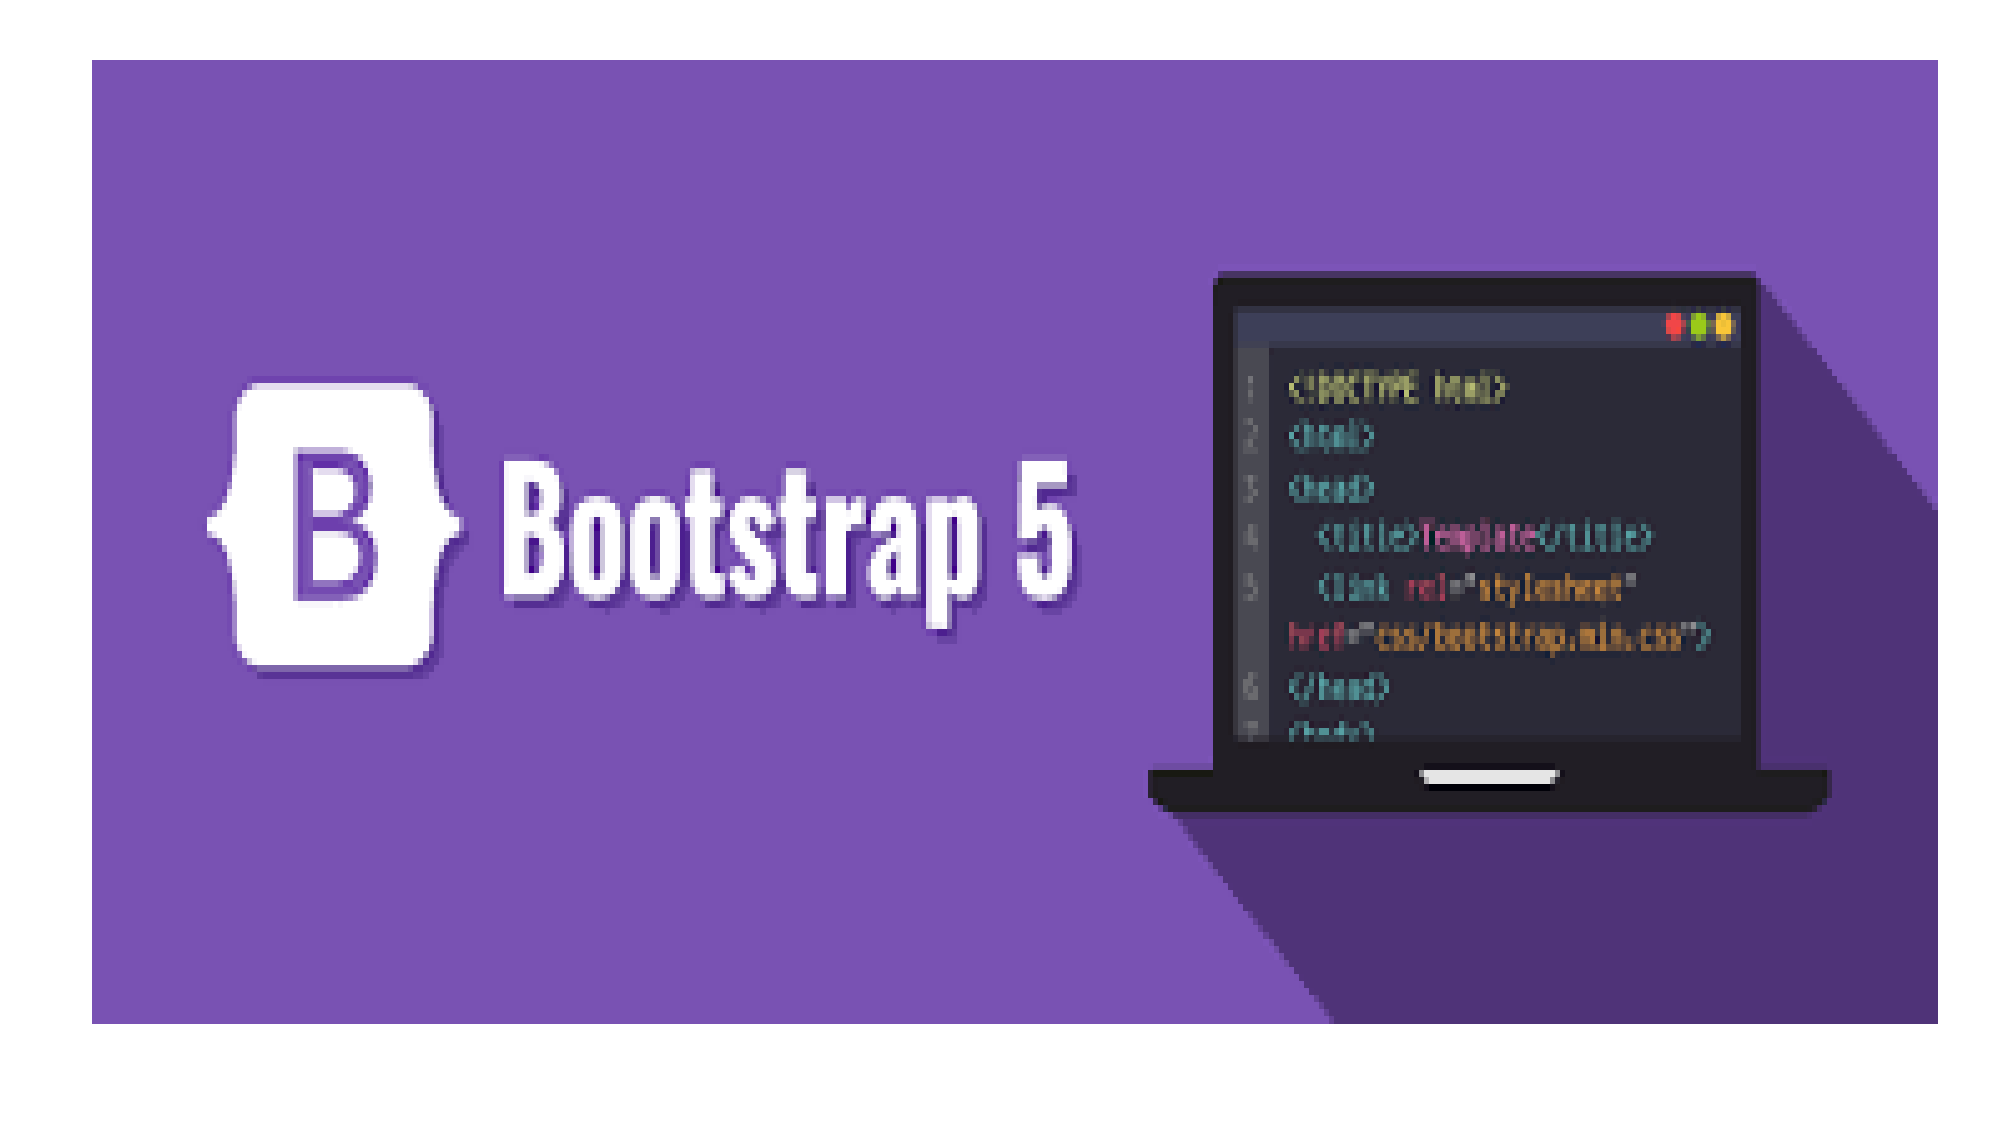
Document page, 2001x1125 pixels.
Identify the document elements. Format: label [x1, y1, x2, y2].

picture [92, 60, 1938, 1024]
